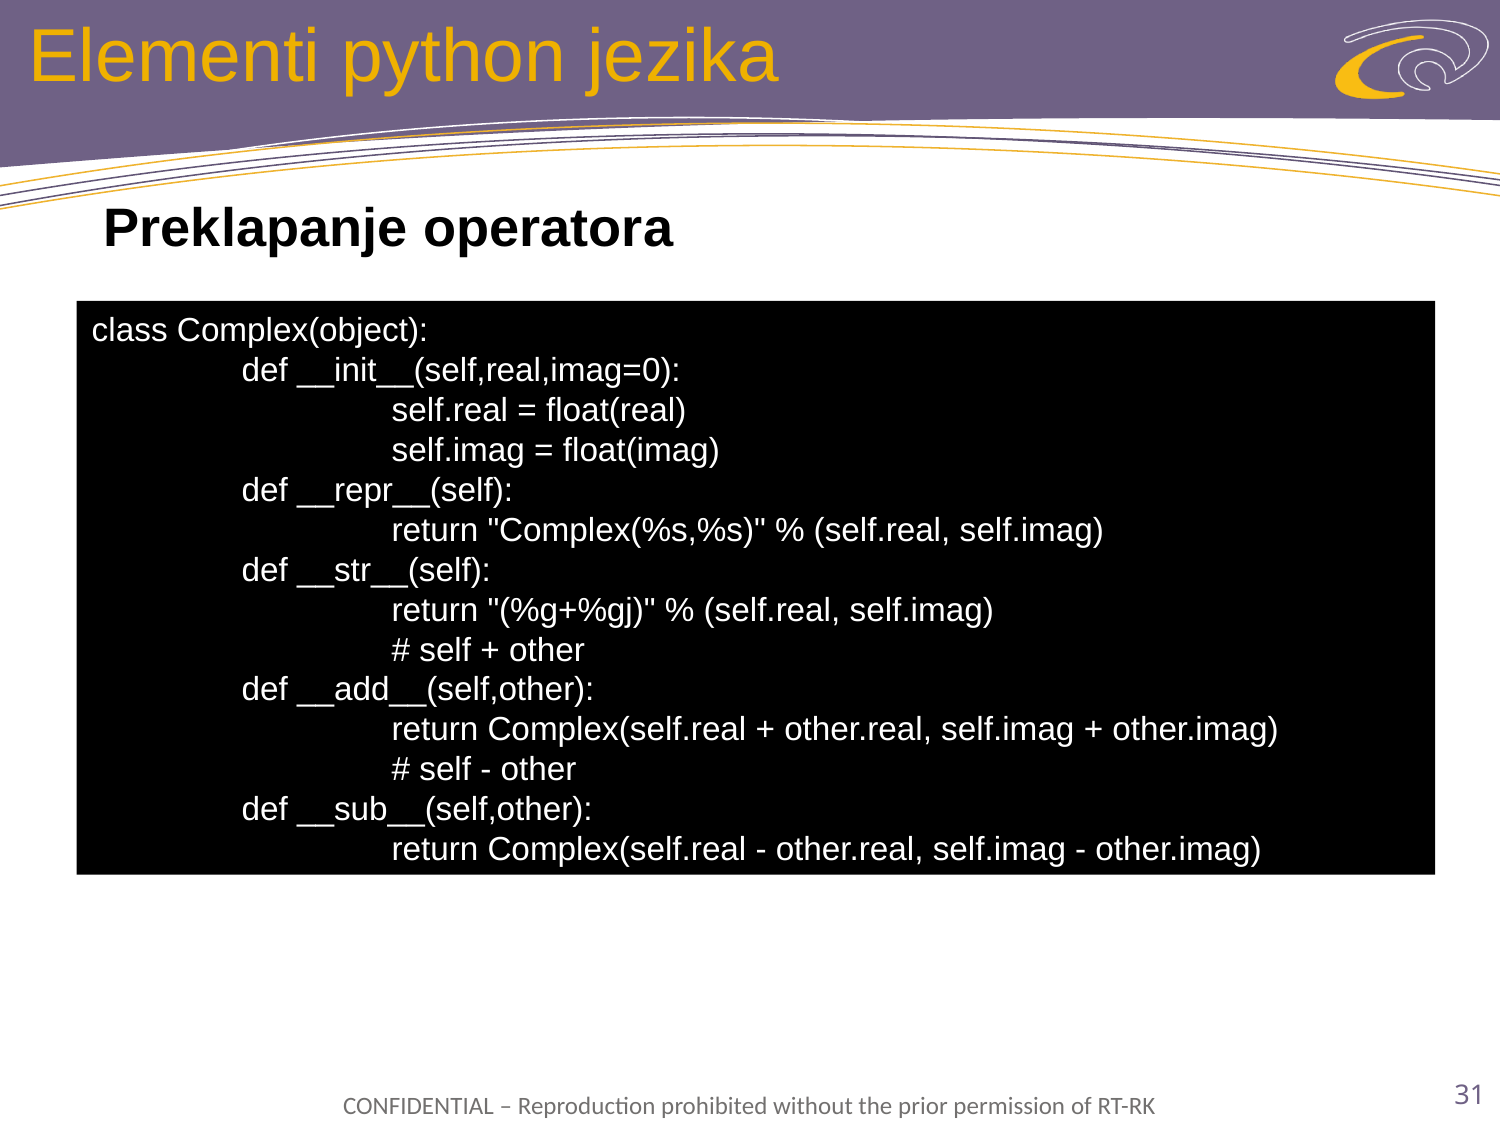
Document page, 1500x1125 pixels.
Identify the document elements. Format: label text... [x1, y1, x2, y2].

text_box class Complex(object): def __init__(self,real,imag=0): self.real = float(real) self.imag = float(imag) def __repr__(self): return "Complex(%s,%s)" % (self.real, self.imag) def __str__(self): return "(%g+%gj)" % (self.real, self.imag) # self + other def __add__(self,other): return Complex(self.real + other.real, self.imag + other.imag) # self - other def __sub__(self,other): return Complex(self.real - other.real, self.imag - other.imag) [76, 300, 1436, 875]
list Preklapanje operatora [88, 875, 1412, 1118]
list Preklapanje operatora [88, 184, 1412, 300]
title Elementi python jezika [13, 0, 1313, 119]
picture [1322, 0, 1500, 102]
